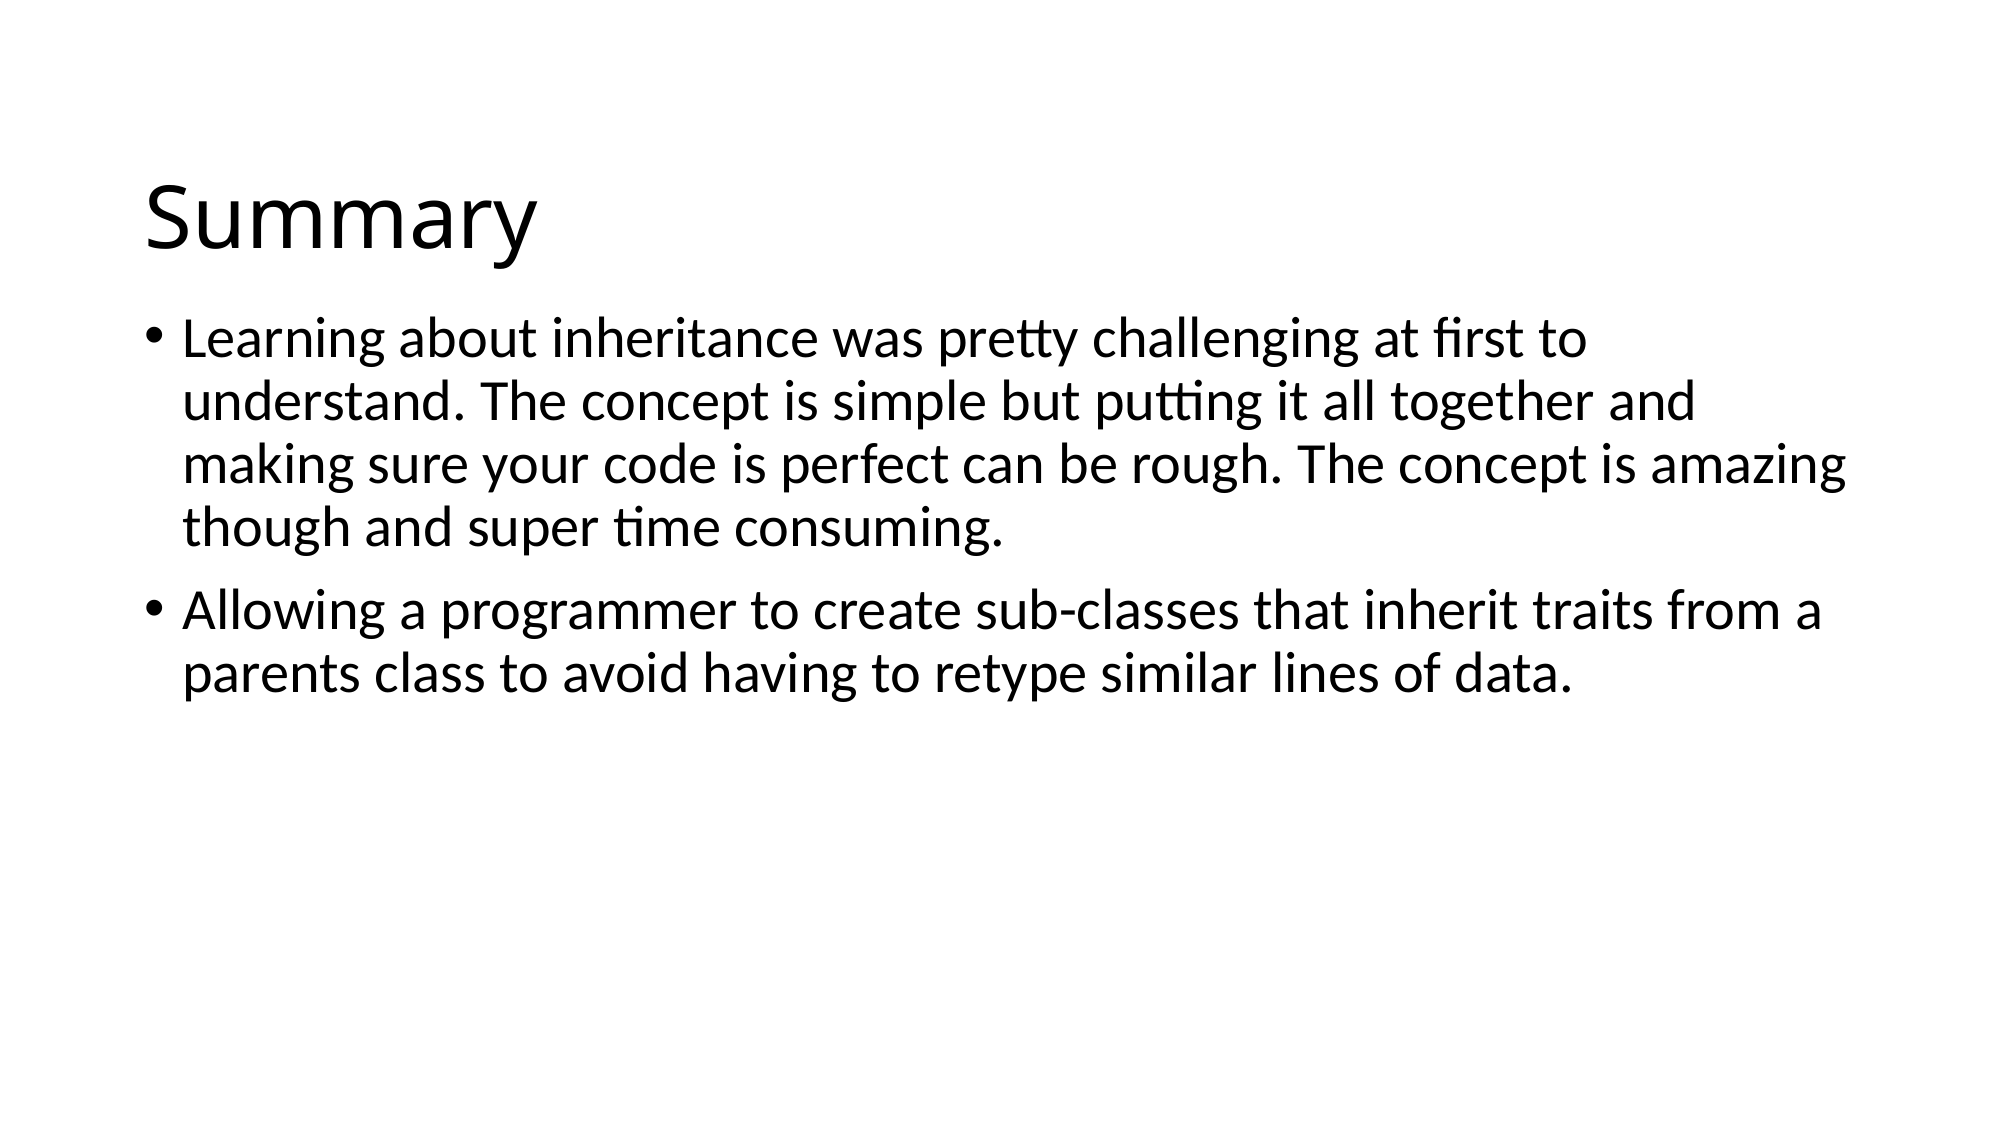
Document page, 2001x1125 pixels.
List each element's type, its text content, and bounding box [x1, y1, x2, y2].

list Learning about inheritance was pretty challenging at first to understand. The concept is simple but putting it all together and making sure your code is perfect can be rough. The concept is amazing though and super time consuming. Allowing a programmer to create sub-classes that inherit traits from a parents class to avoid having to retype similar lines of data. [136, 298, 1863, 1014]
title Summary [136, 59, 1863, 278]
